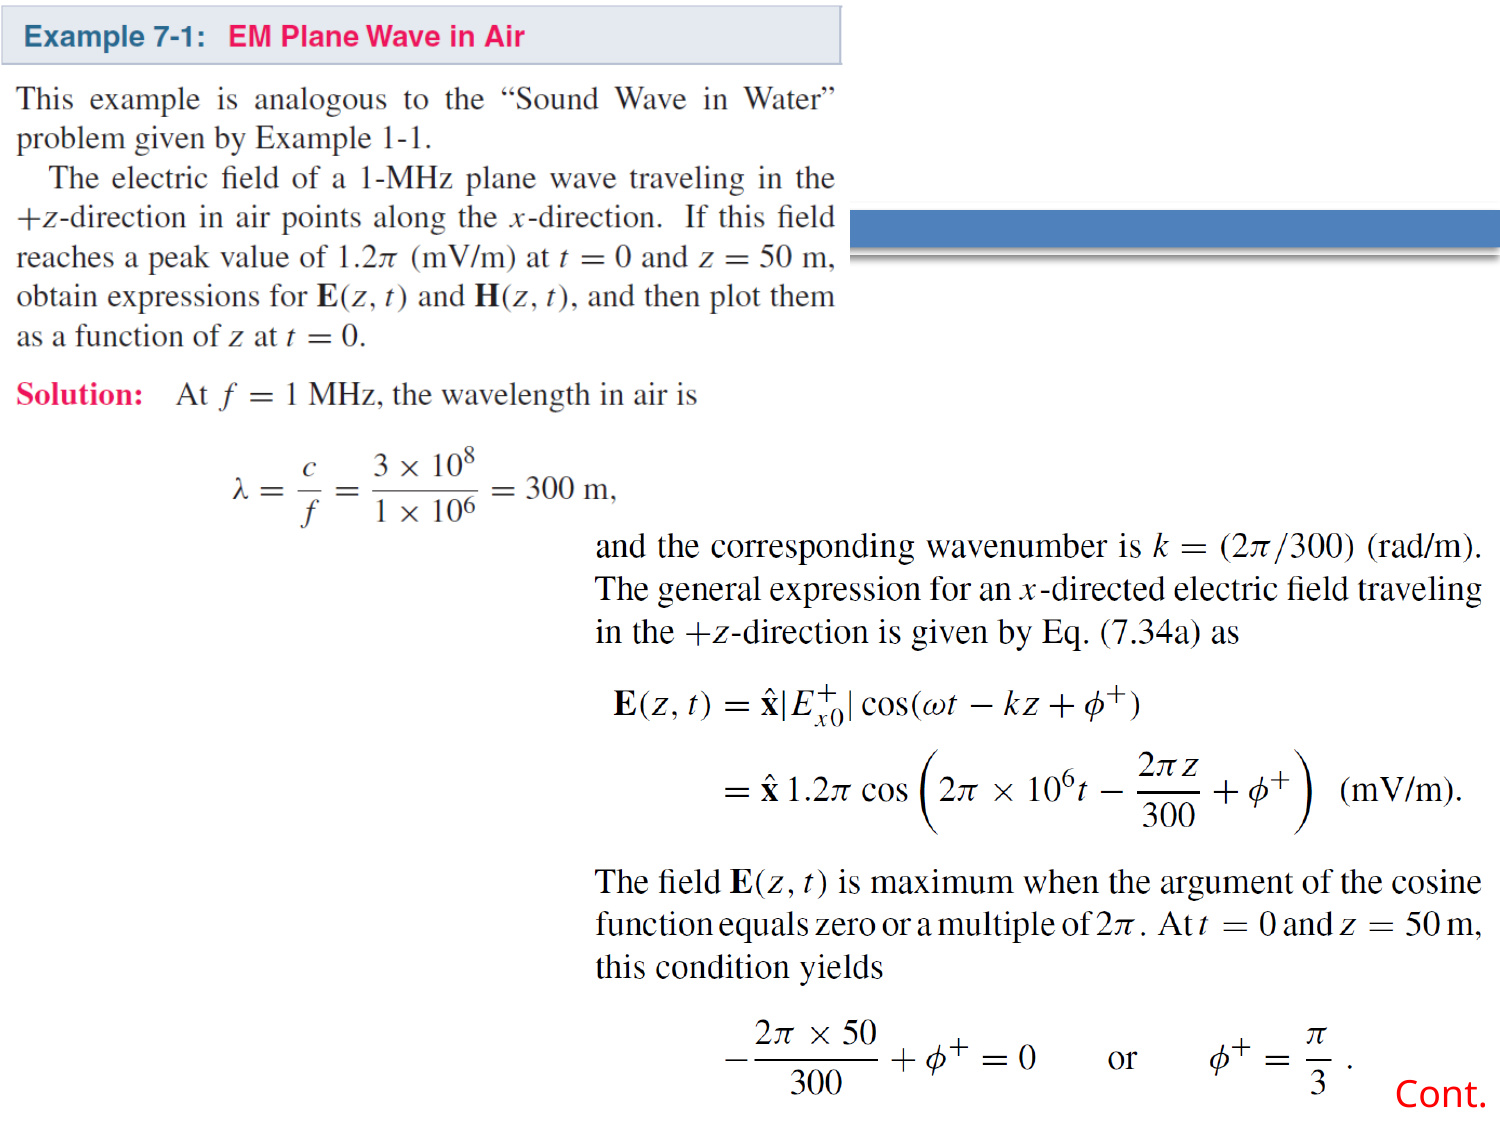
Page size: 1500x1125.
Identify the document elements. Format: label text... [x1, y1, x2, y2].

picture [587, 519, 1488, 1102]
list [0, 0, 851, 539]
text_box Cont. [1379, 1062, 1500, 1123]
